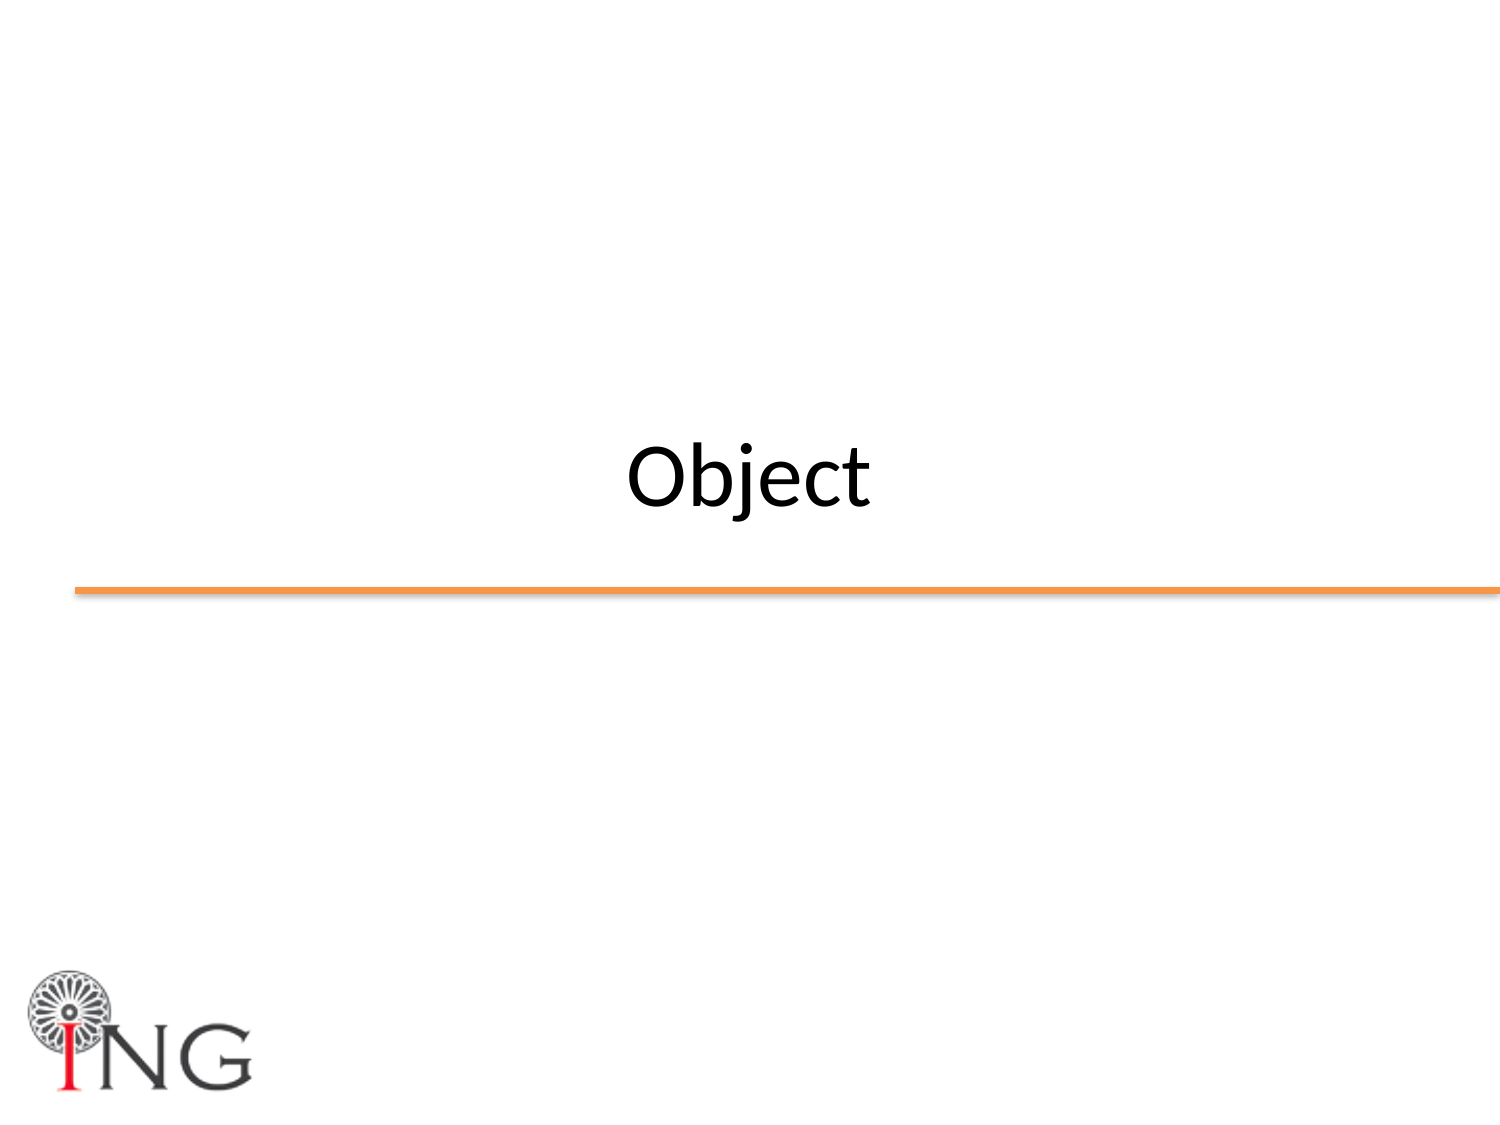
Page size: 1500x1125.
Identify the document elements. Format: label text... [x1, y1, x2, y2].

title Object [112, 349, 1388, 591]
picture [3, 948, 281, 1124]
